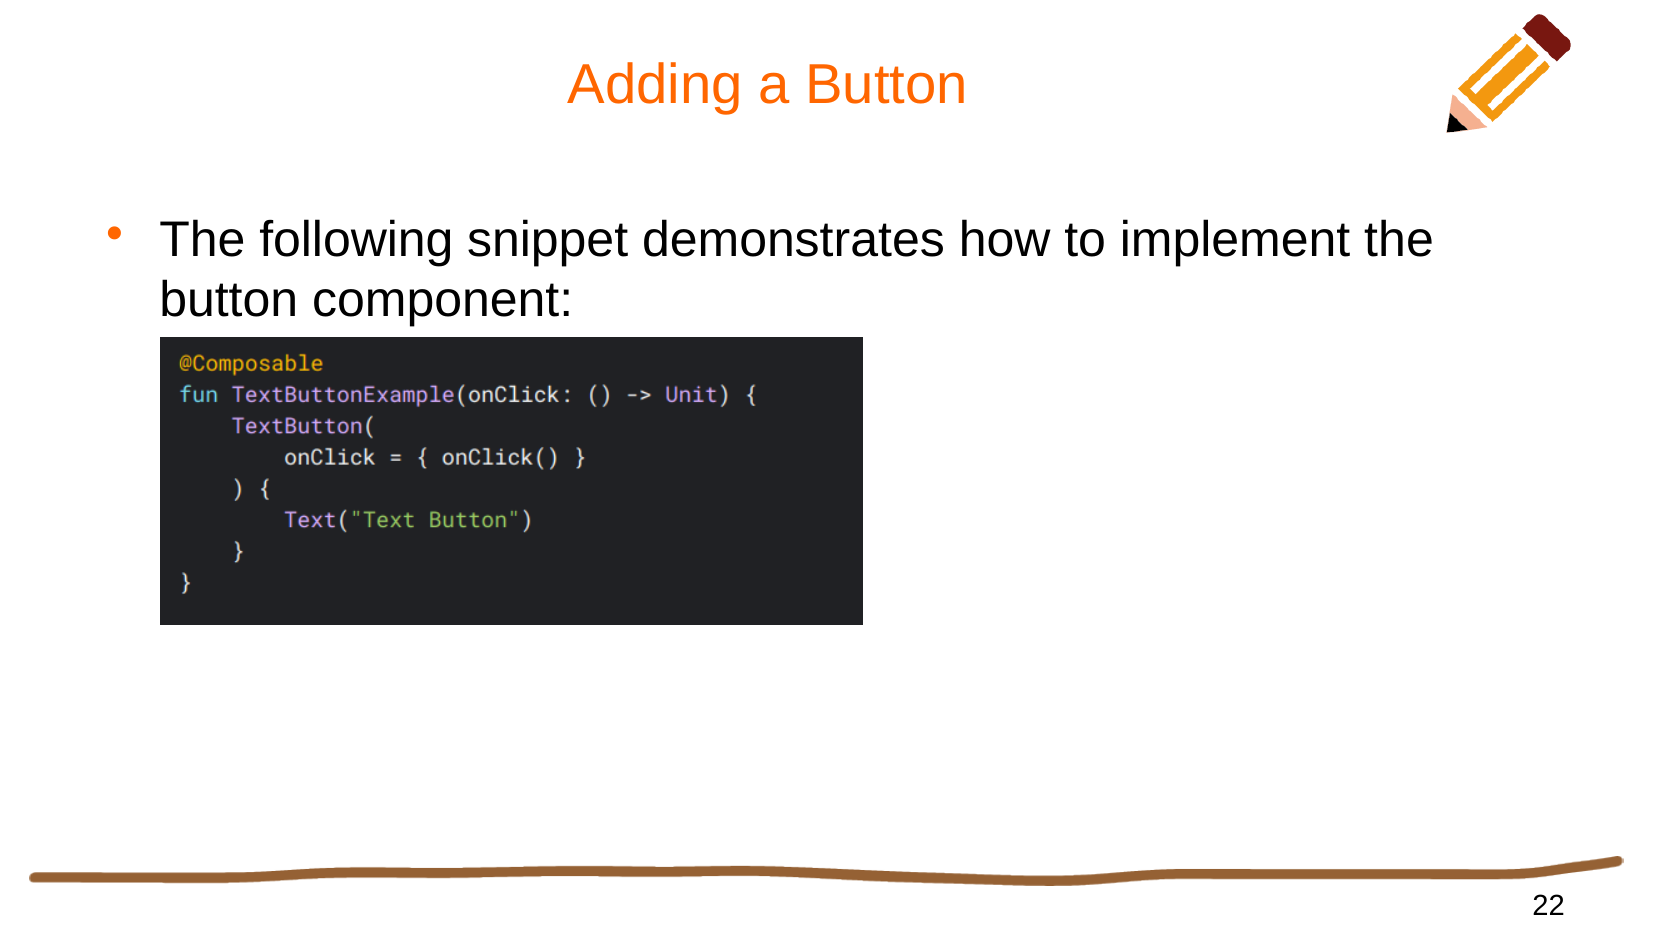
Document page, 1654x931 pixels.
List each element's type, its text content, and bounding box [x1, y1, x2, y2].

picture [29, 856, 1624, 886]
list The following snippet demonstrates how to implement the button component: [88, 206, 1565, 857]
picture [1446, 14, 1571, 133]
slide_number 22 [1181, 885, 1565, 930]
picture [159, 337, 863, 626]
title Adding a Button [88, 29, 1447, 133]
